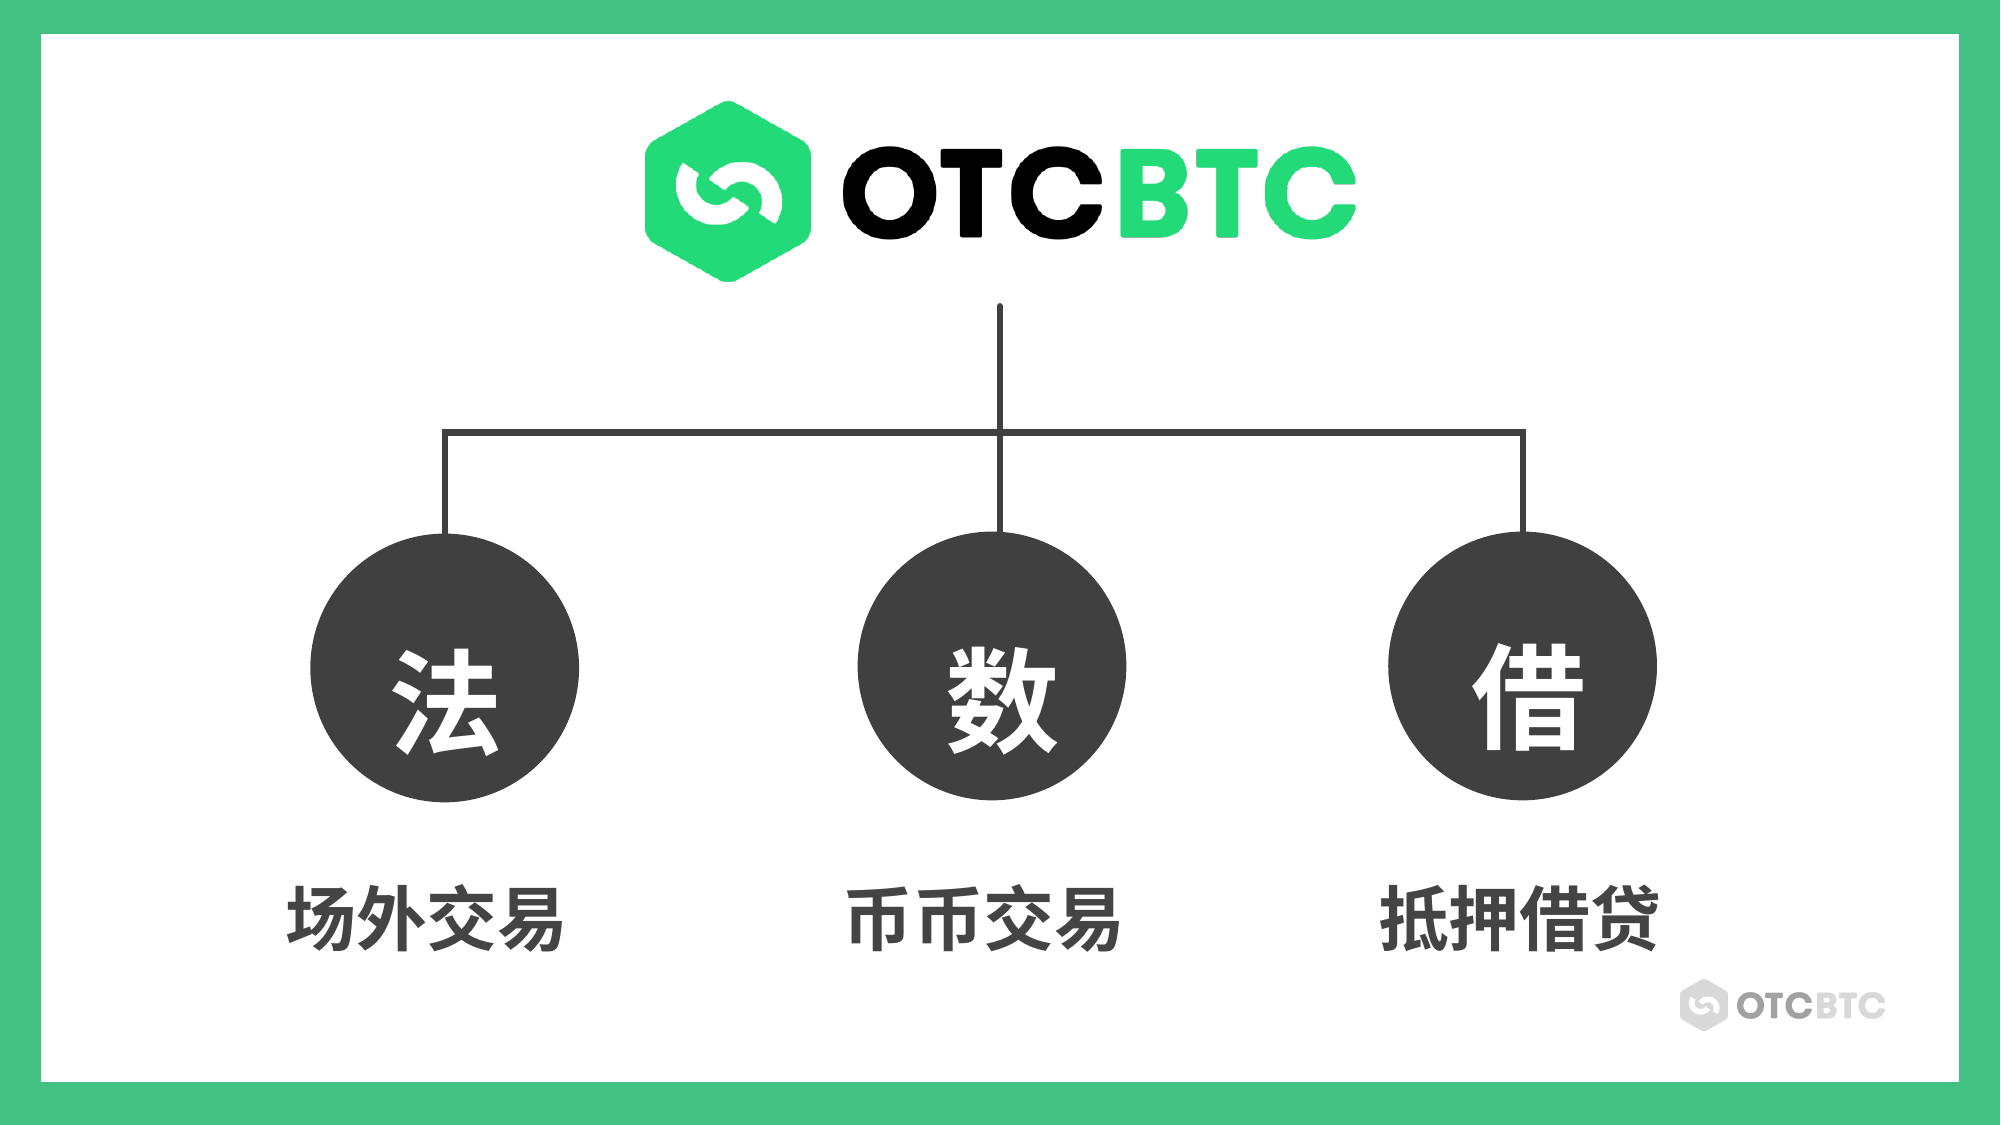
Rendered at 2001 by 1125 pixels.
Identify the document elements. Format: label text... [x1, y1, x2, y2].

text_box [1388, 531, 1657, 801]
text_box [998, 432, 1523, 533]
text_box [1073, 558, 1127, 774]
text_box 借 [1456, 549, 1601, 771]
text_box [47, 40, 1953, 1076]
text_box 币币交易 [827, 825, 1176, 968]
text_box 场外交易 [270, 825, 619, 968]
text_box 法 [373, 556, 516, 778]
text_box 抵押借贷 [1363, 825, 1683, 968]
text_box [857, 533, 1070, 801]
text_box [444, 432, 1002, 535]
picture [1680, 979, 1885, 1032]
picture [644, 101, 1356, 282]
text_box [310, 533, 580, 803]
text_box 数 [930, 554, 1073, 776]
